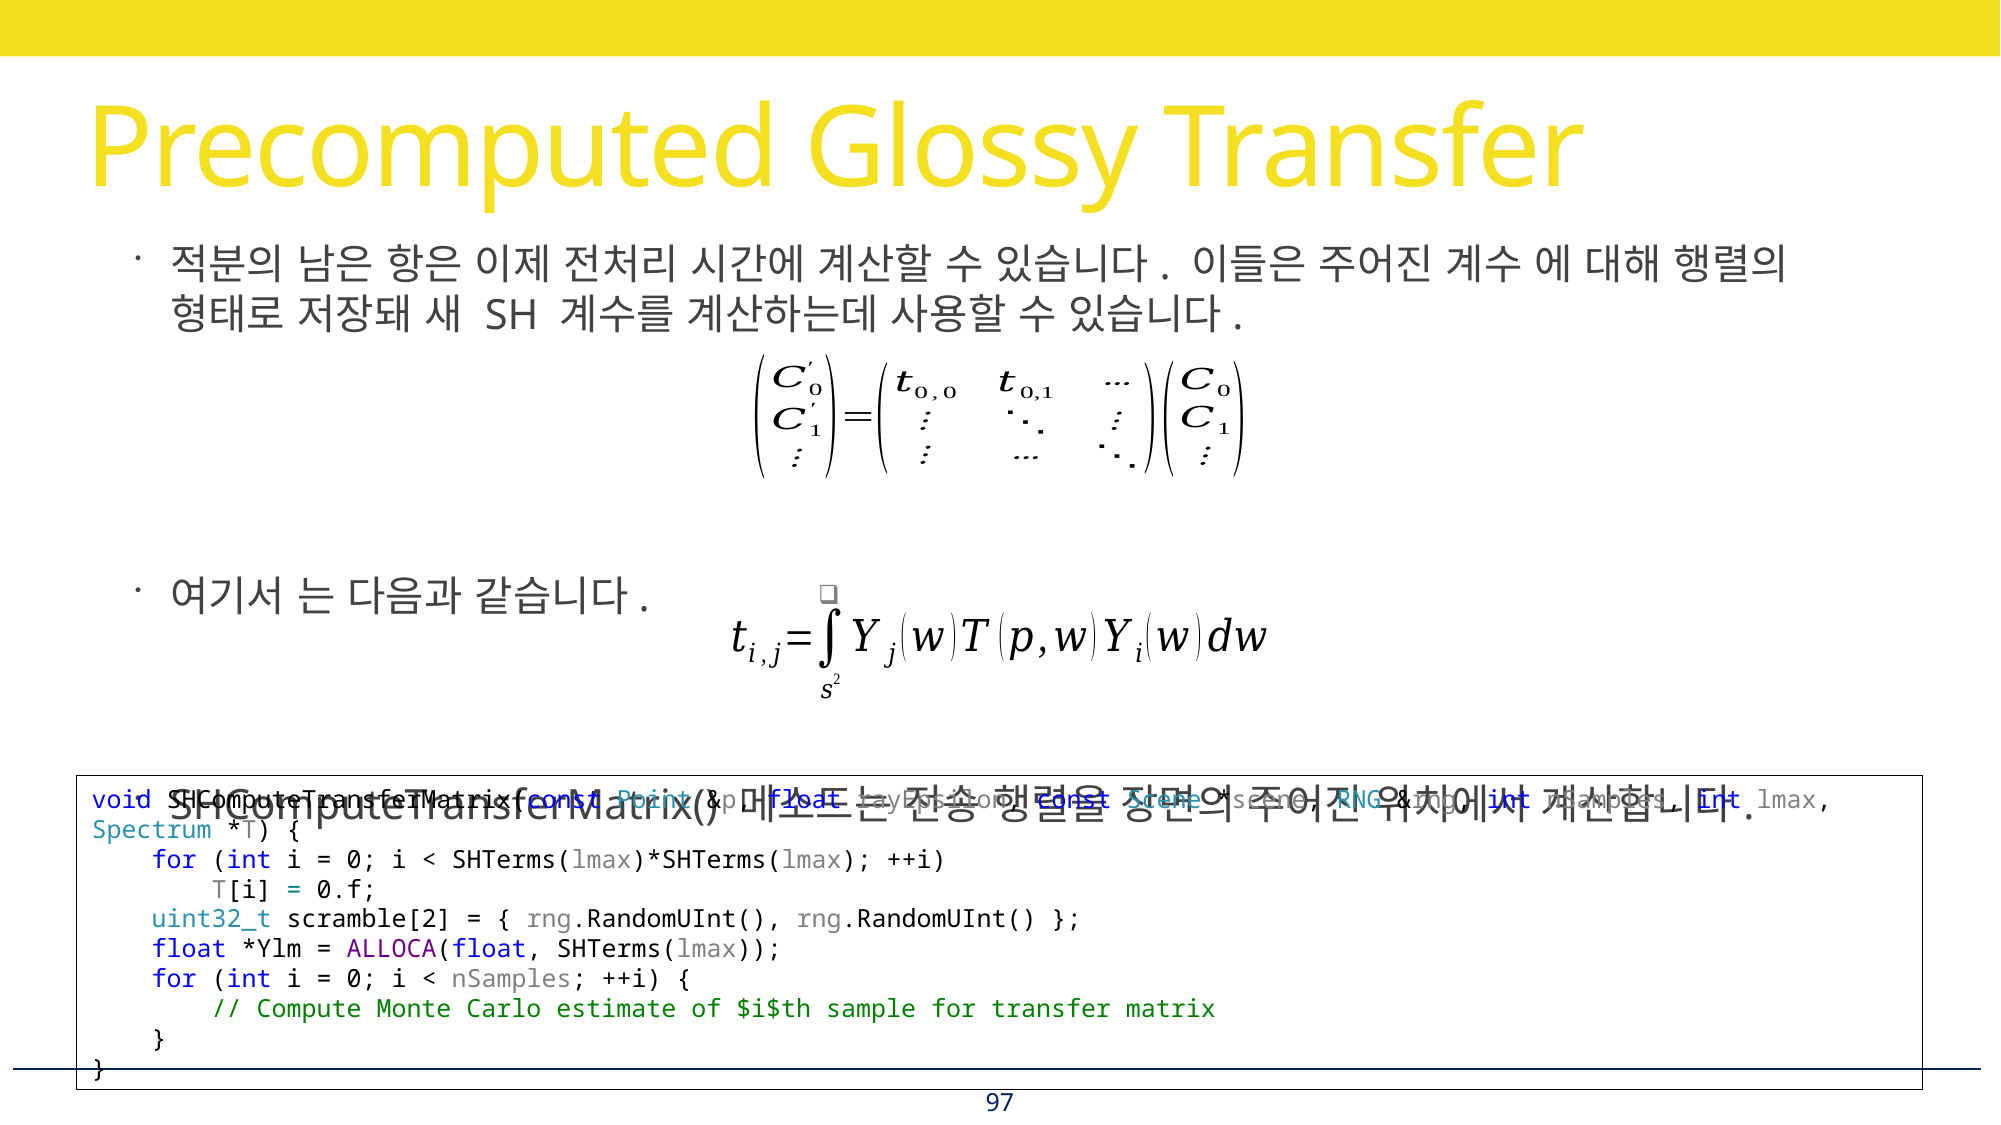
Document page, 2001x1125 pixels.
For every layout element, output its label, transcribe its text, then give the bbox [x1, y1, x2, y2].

title Precomputed Glossy Transfer [85, 89, 1915, 212]
slide_number 97 [916, 1090, 1084, 1125]
text_box void SHComputeTransferMatrix(const Point &p, float rayEpsilon, const Scene *scene, RNG &rng, int nSamples, int lmax, Spectrum *T) { for (int i = 0; i < SHTerms(lmax)*SHTerms(lmax); ++i) T[i] = 0.f; uint32_t scramble[2] = { rng.RandomUInt(), rng.RandomUInt() }; float *Ylm = ALLOCA(float, SHTerms(lmax)); for (int i = 0; i < nSamples; ++i) { // Compute Monte Carlo estimate of $i$th sample for transfer matrix } } [76, 775, 1923, 1090]
